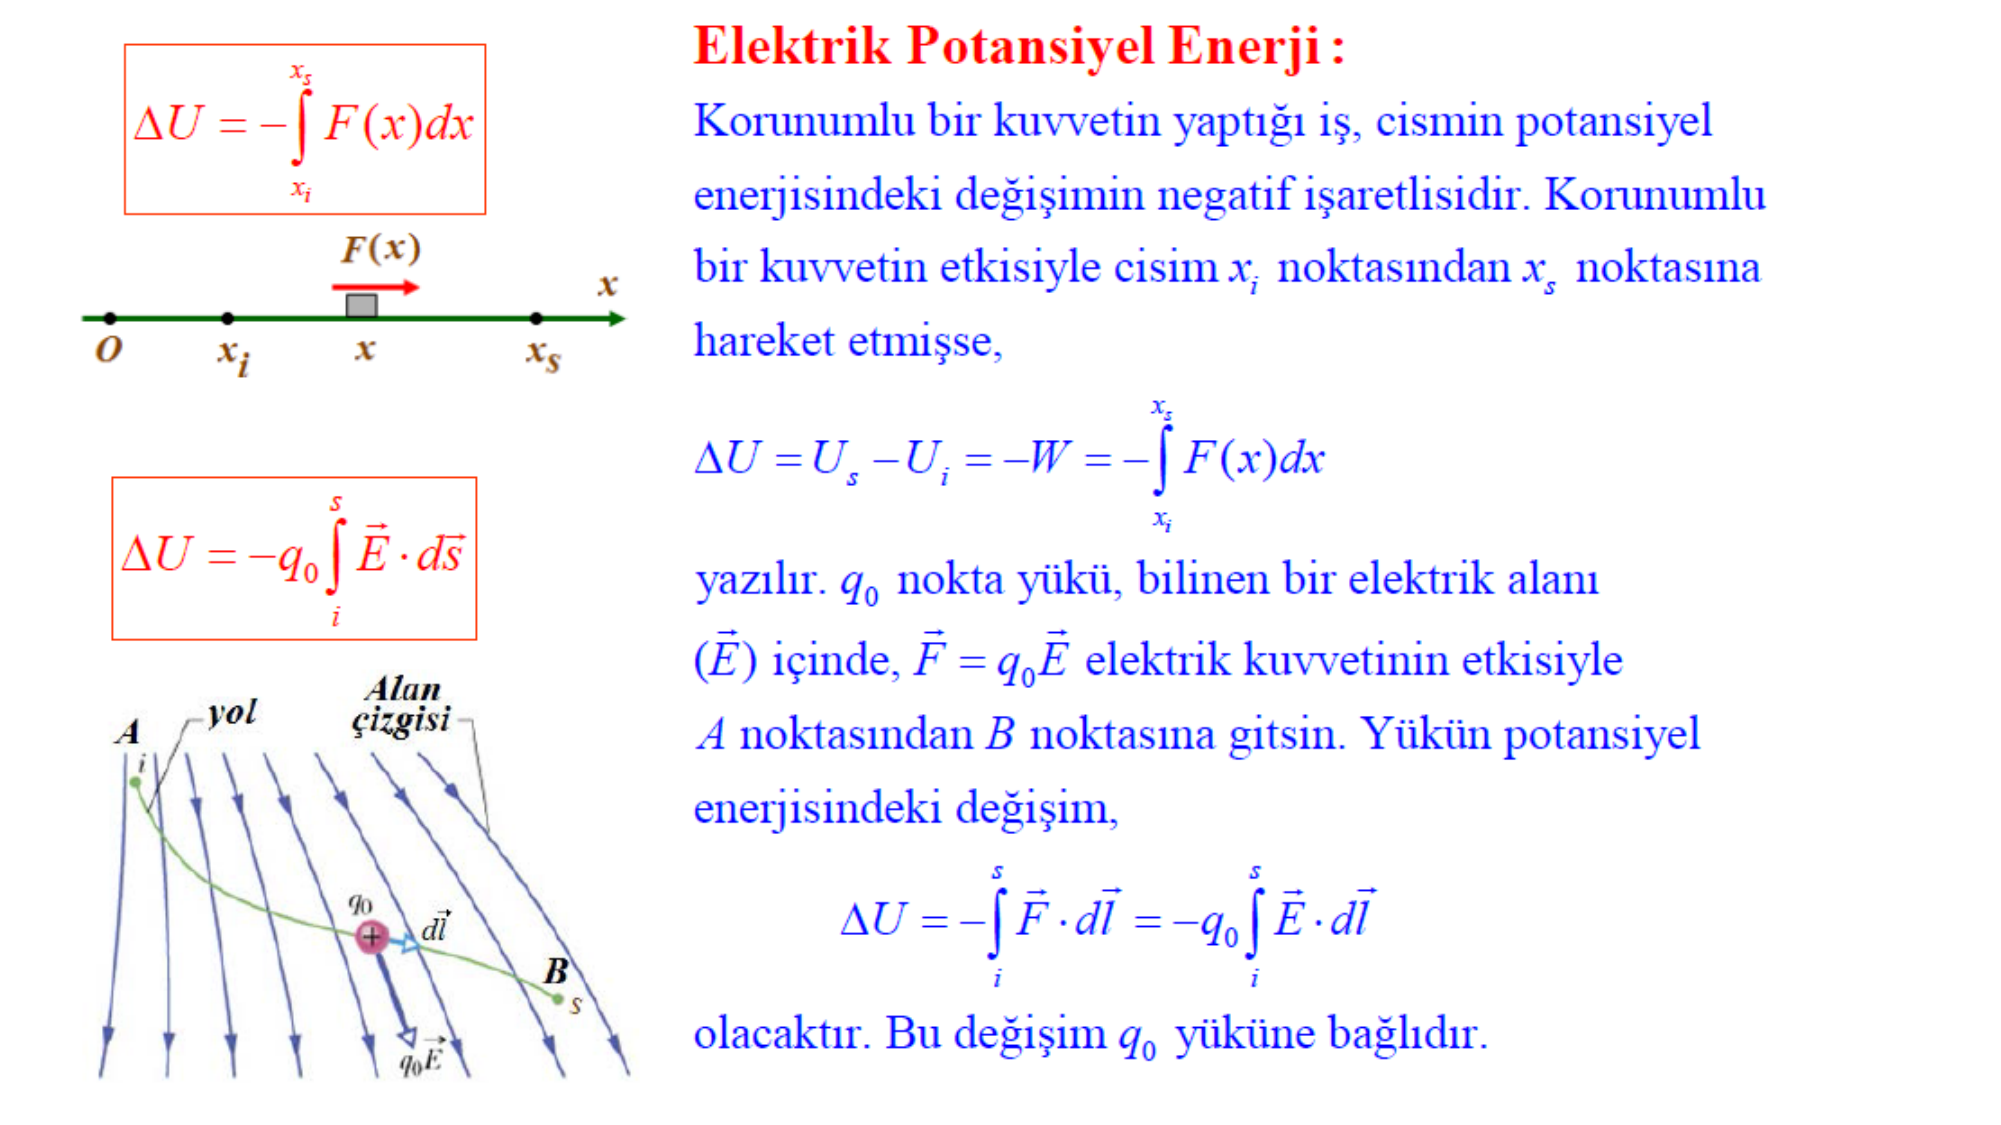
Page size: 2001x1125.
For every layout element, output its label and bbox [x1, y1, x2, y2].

list [74, 0, 1777, 1125]
